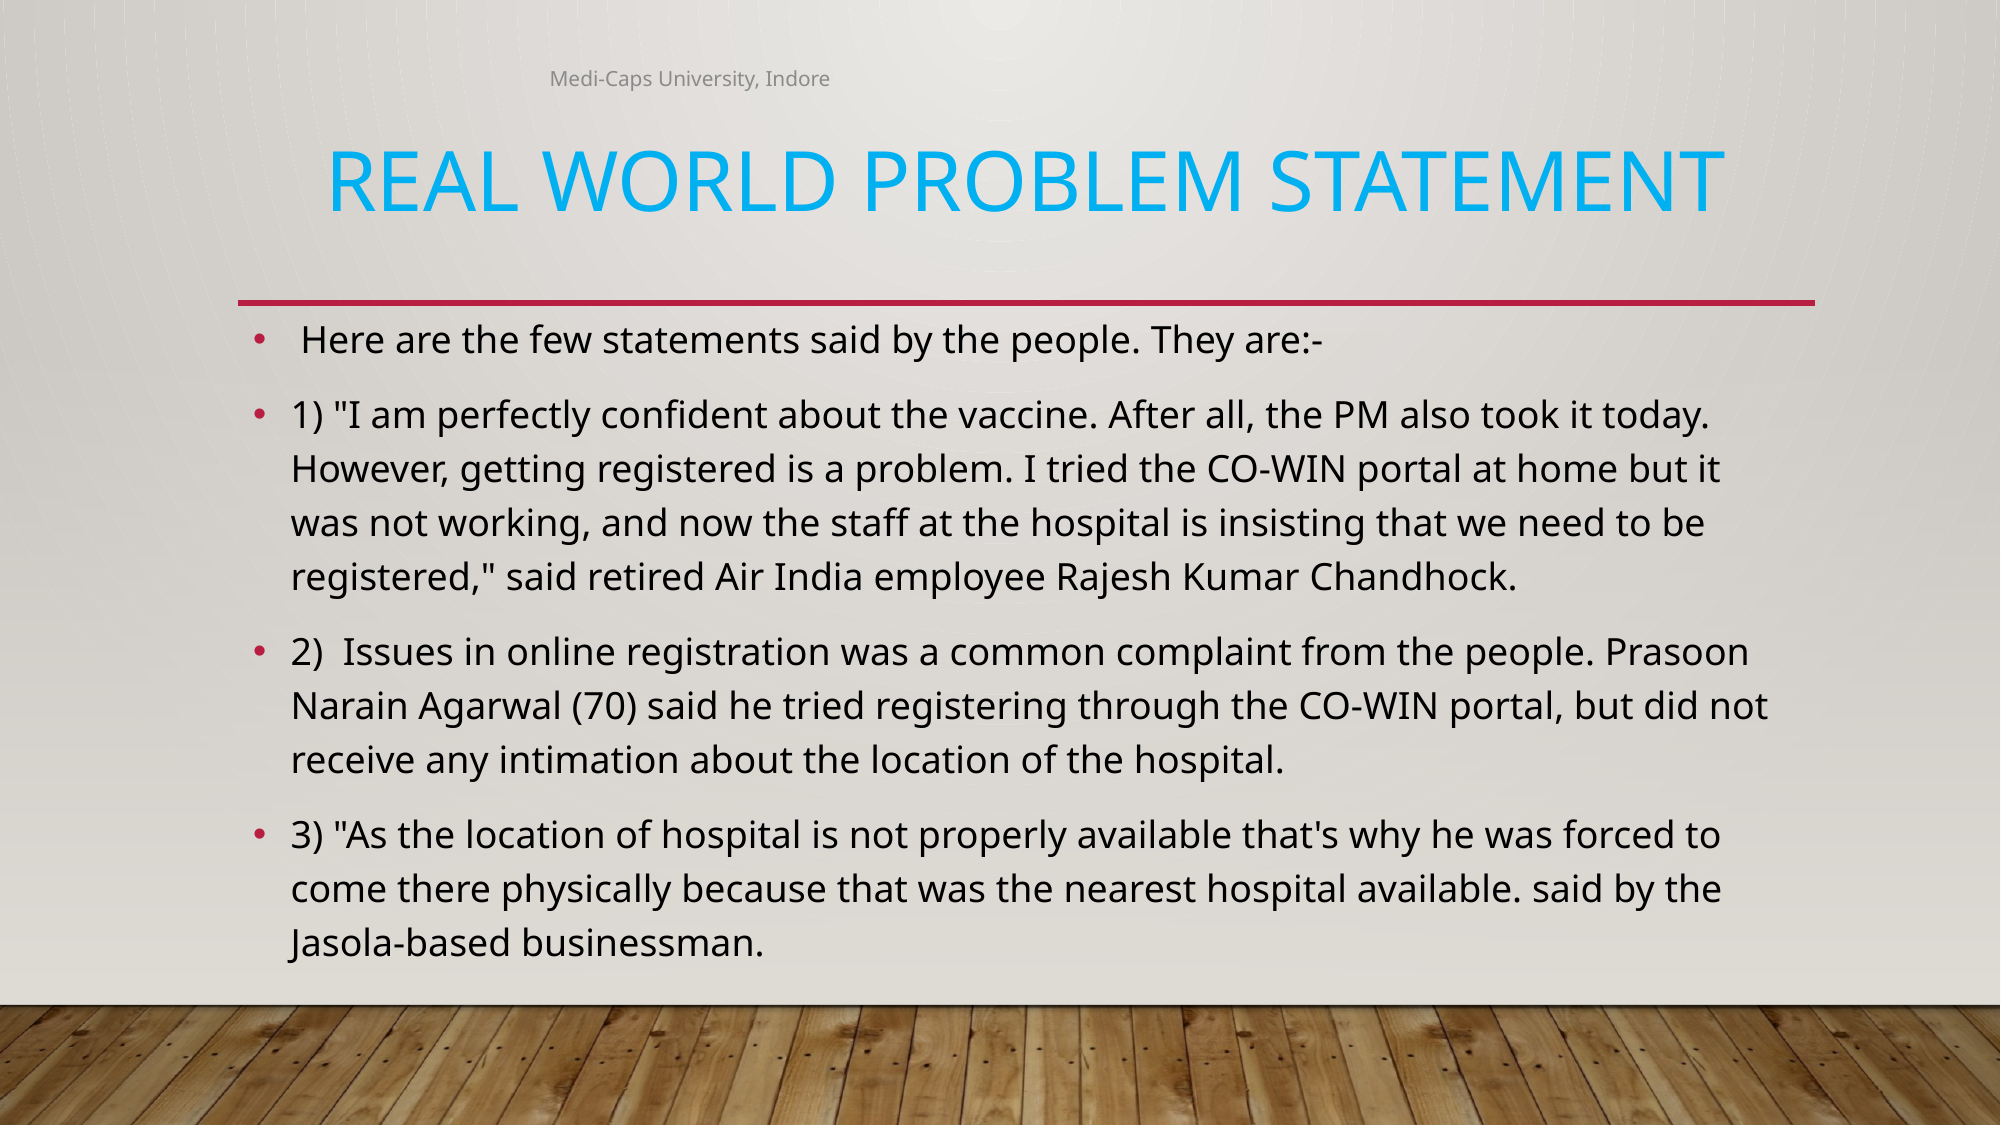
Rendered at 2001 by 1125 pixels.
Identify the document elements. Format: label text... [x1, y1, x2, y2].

title REAL WORLD PROBLEM STATEMENT [238, 131, 1814, 299]
picture [0, 1005, 2000, 1125]
list Here are the few statements said by the people. They are:- 1) "I am perfectly confident about the vaccine. After all, the PM also took it today. However, getting registered is a problem. I tried the CO-WIN portal at home but it was not working, and now the staff at the hospital is insisting that we need to be registered," said retired Air India employee Rajesh Kumar Chandhock. 2) Issues in online registration was a common complaint from the people. Prasoon Narain Agarwal (70) said he tried registering through the CO-WIN portal, but did not receive any intimation about the location of the hospital. 3) "As the location of hospital is not properly available that's why he was forced to come there physically because that was the nearest hospital available. said by the Jasola-based businessman. [238, 299, 1814, 897]
footer Medi-Caps University, Indore [238, 54, 1213, 105]
